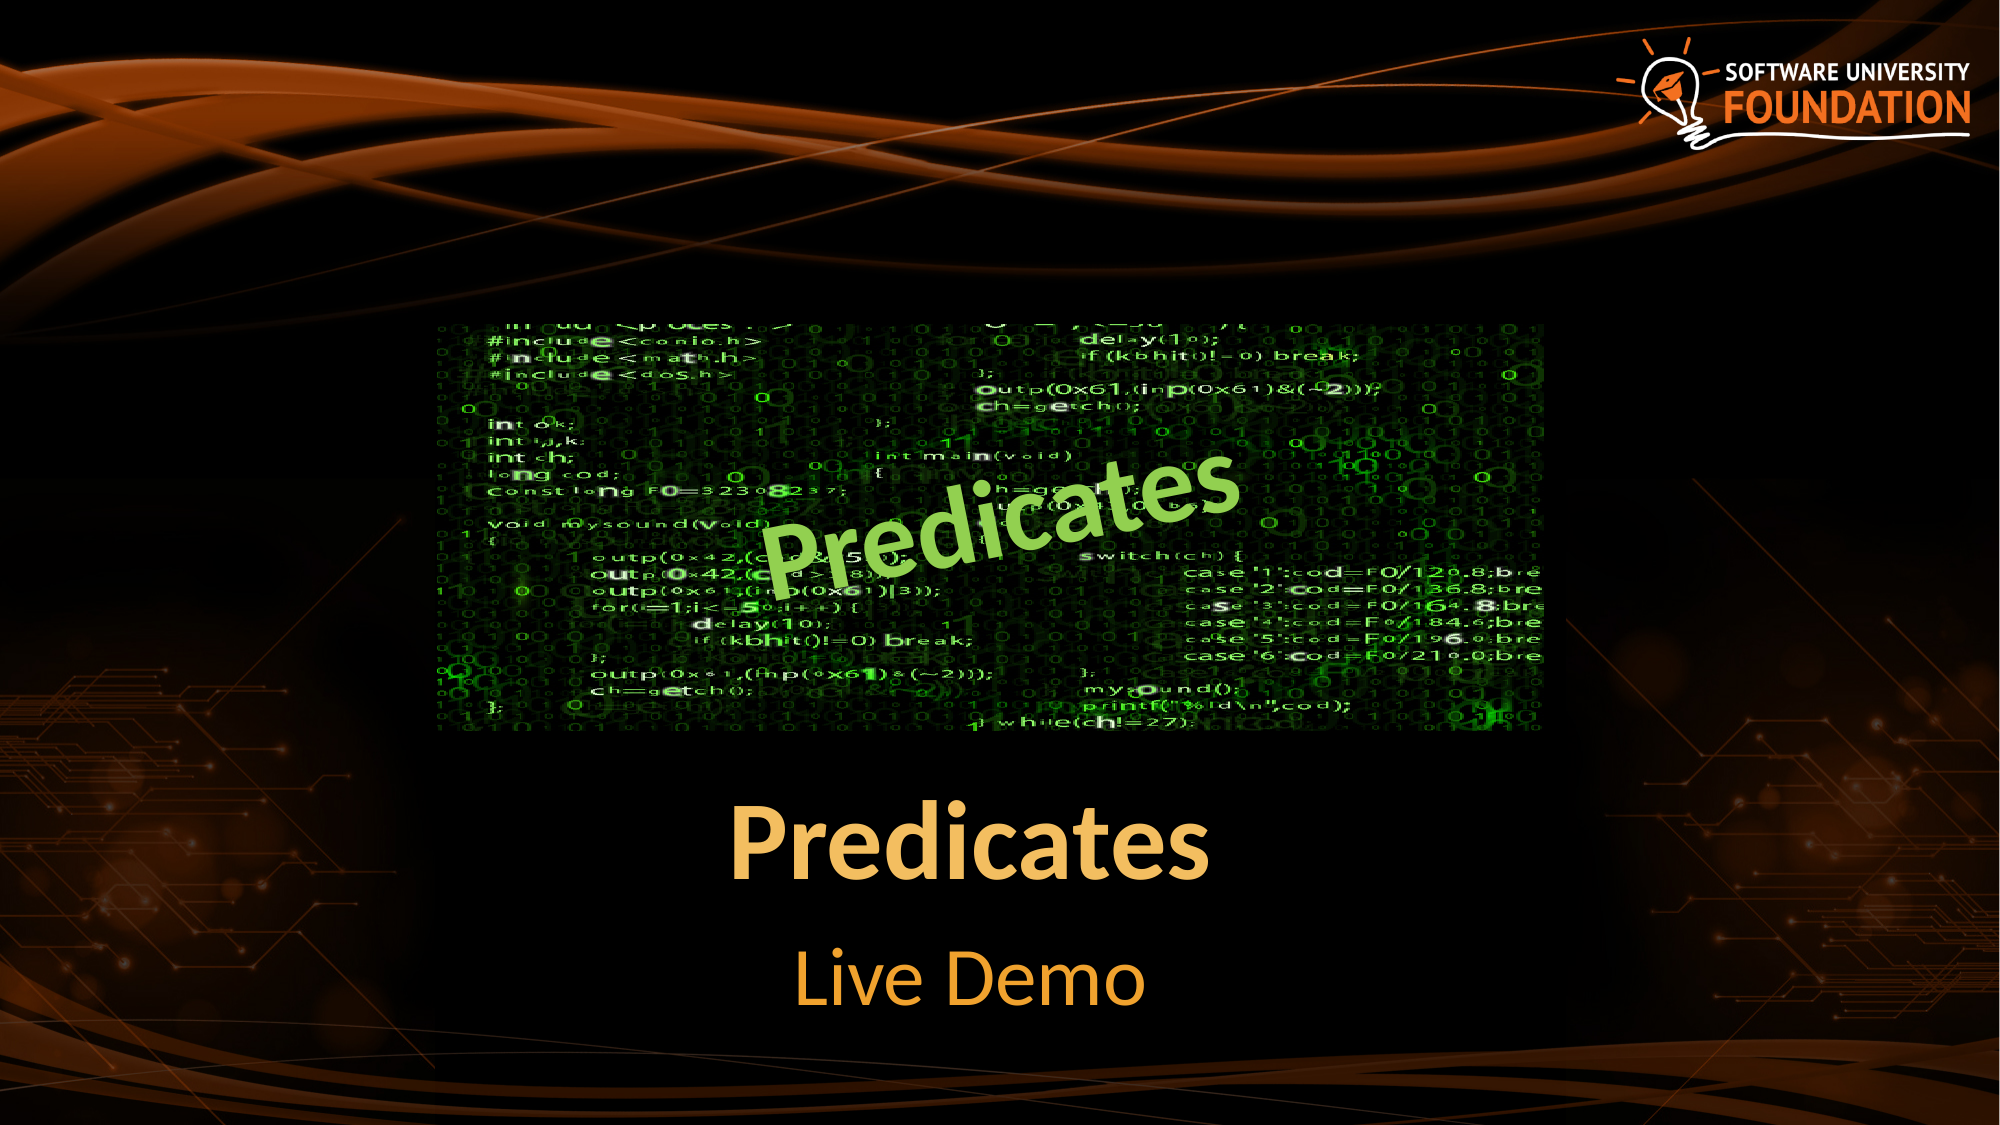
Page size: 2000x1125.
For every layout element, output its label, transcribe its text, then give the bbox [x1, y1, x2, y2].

list Live Demo [237, 911, 1704, 1025]
title Predicates [237, 775, 1704, 910]
picture [0, 0, 2000, 1125]
